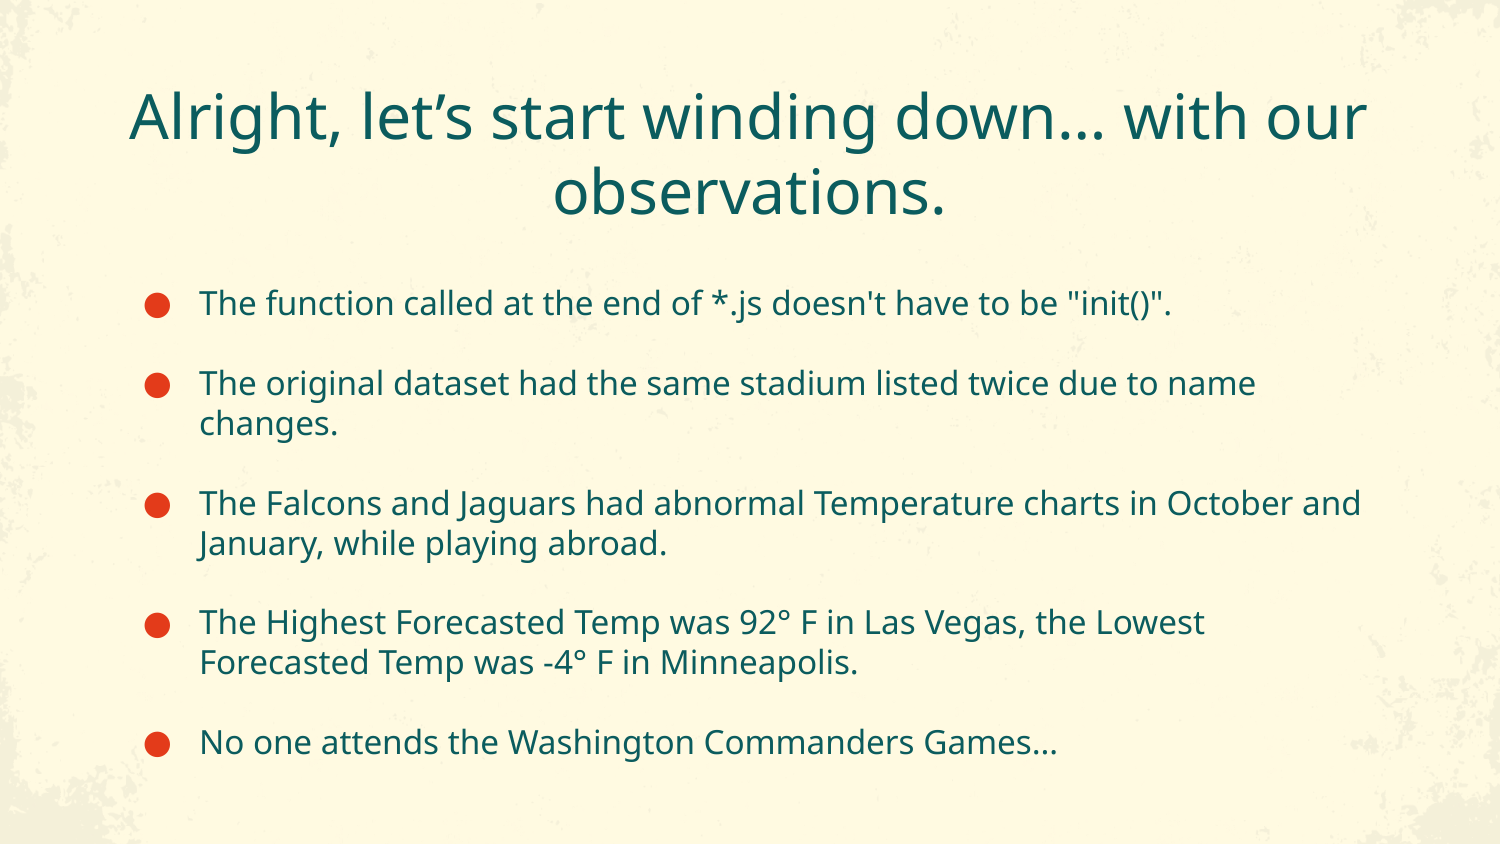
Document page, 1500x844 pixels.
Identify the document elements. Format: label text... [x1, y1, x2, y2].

title Alright, let’s start winding down… with our observations. [118, 70, 1382, 150]
list The function called at the end of *.js doesn't have to be "init()". The original dataset had the same stadium listed twice due to name changes. The Falcons and Jaguars had abnormal Temperature charts in October and January, while playing abroad. The Highest Forecasted Temp was 92° F in Las Vegas, the Lowest Forecasted Temp was -4° F in Minneapolis. No one attends the Washington Commanders Games… [118, 246, 1382, 788]
